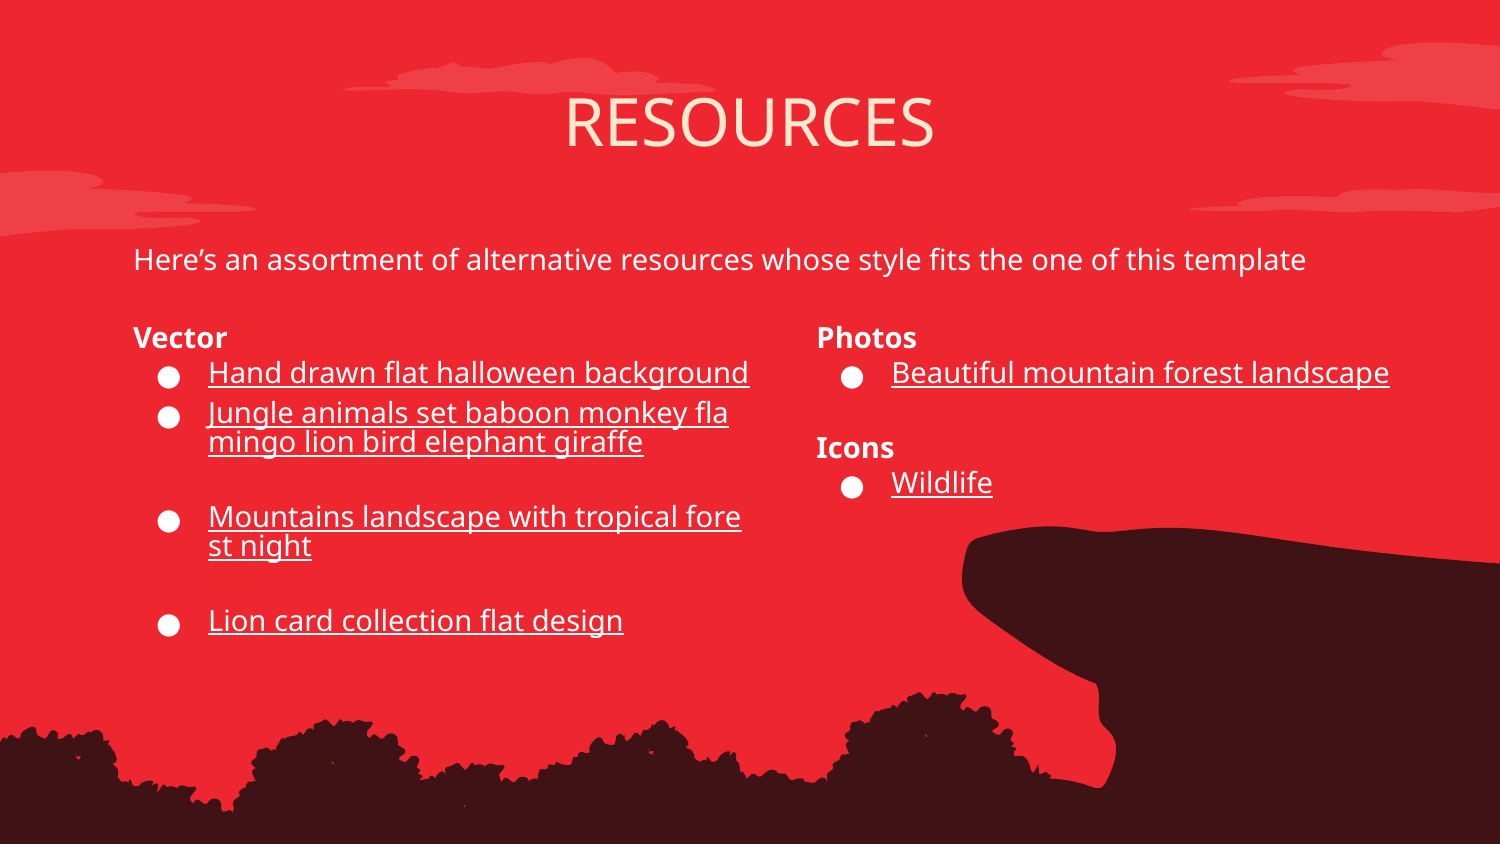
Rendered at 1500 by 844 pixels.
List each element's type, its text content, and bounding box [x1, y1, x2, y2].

title RESOURCES [118, 72, 1382, 167]
list Here’s an assortment of alternative resources whose style fits the one of this template [118, 226, 1382, 294]
list Vector Hand drawn flat halloween background Jungle animals set baboon monkey flamingo lion bird elephant giraffe Mountains landscape with tropical forest night Lion card collection flat design [118, 304, 767, 719]
list Photos Beautiful mountain forest landscape Icons Wildlife [801, 304, 1450, 719]
